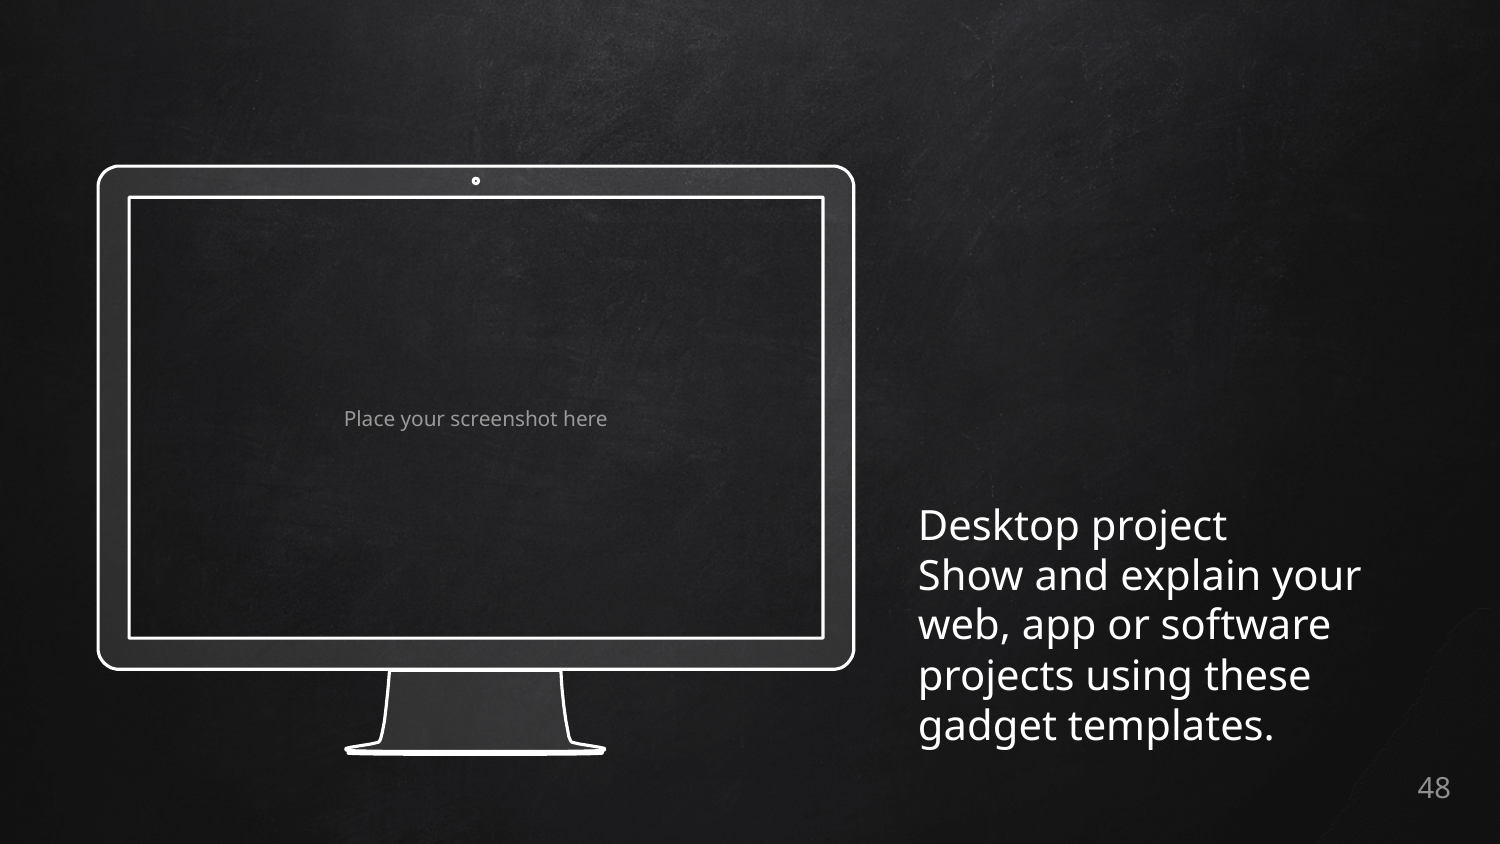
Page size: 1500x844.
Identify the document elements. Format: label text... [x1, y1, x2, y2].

slide_number 48 [1205, 762, 1466, 822]
list Desktop project Show and explain your web, app or software projects using these gadget templates. [902, 420, 1379, 764]
text_box [98, 166, 854, 755]
picture [0, 0, 1500, 844]
text_box Place your screenshot here [129, 197, 822, 640]
